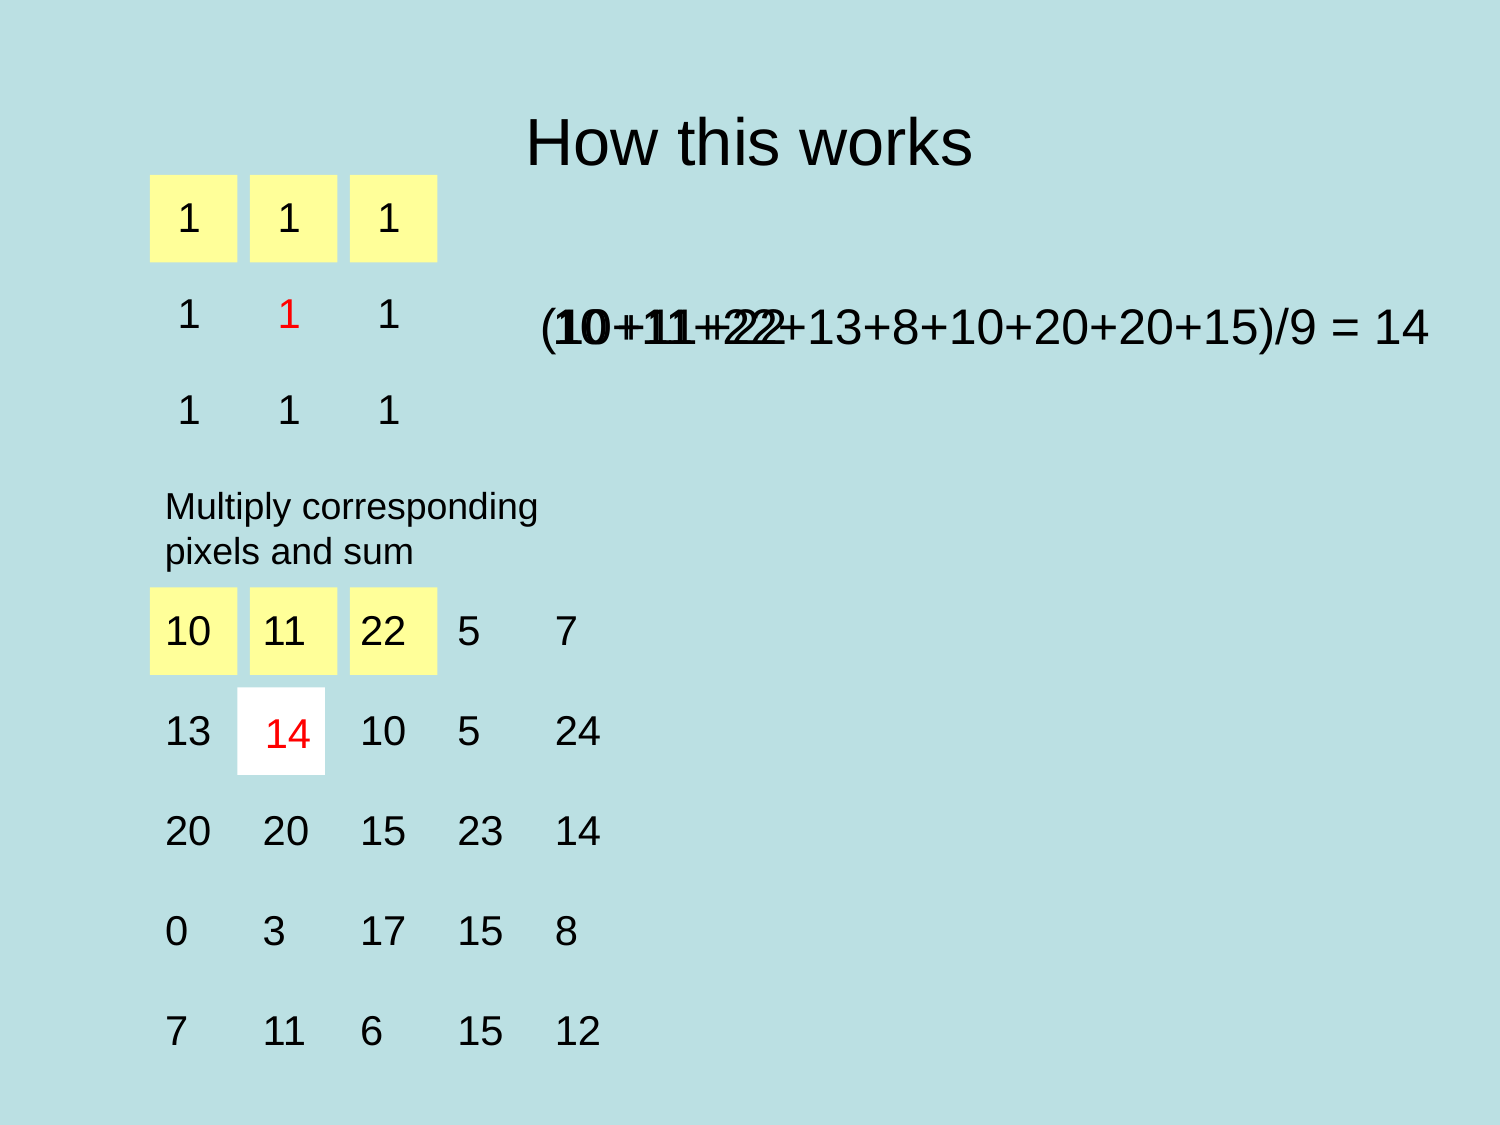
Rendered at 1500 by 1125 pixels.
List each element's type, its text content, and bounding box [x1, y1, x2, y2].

table_header 1 [163, 187, 263, 283]
text_box [349, 587, 438, 600]
table_header 5 [442, 600, 540, 700]
table_cell 20 [248, 800, 345, 900]
table_cell 8 [540, 900, 637, 1000]
table_cell 1 [362, 379, 462, 474]
text_box 14 [250, 699, 327, 765]
table_cell 15 [442, 1000, 540, 1100]
table_cell 13 [150, 700, 248, 800]
table_cell 14 [540, 800, 637, 900]
table_header 10 [150, 600, 248, 700]
table_cell 10 [345, 700, 442, 800]
text_box (10+11+22+13+8+10+20+20+15)/9 = 14 [525, 287, 1500, 363]
table_cell 12 [540, 1000, 637, 1100]
table_cell 3 [248, 900, 345, 1000]
table_cell 17 [345, 900, 442, 1000]
table_cell 6 [345, 1000, 442, 1100]
table_cell 5 [442, 700, 540, 800]
table_cell 8 [248, 700, 345, 800]
table_cell 1 [163, 379, 263, 474]
table_cell 1 [163, 283, 263, 379]
table_header 1 [362, 187, 462, 283]
table_cell 15 [442, 900, 540, 1000]
table_cell 23 [442, 800, 540, 900]
table_header 7 [540, 600, 637, 700]
table_cell 24 [540, 700, 637, 800]
table_header 22 [345, 600, 442, 700]
text_box Multiply corresponding pixels and sum [150, 474, 625, 580]
text_box [149, 587, 238, 675]
table_cell 11 [248, 1000, 345, 1100]
text_box [237, 687, 325, 775]
title How this works [112, 44, 1388, 233]
table_header 1 [263, 187, 362, 283]
table_cell 0 [150, 900, 248, 1000]
table_cell 20 [150, 800, 248, 900]
table_cell 15 [345, 800, 442, 900]
text_box [149, 233, 163, 263]
text_box [249, 587, 338, 600]
table_header 11 [248, 600, 345, 700]
table_cell 1 [263, 379, 362, 474]
table_cell 7 [150, 1000, 248, 1100]
table_cell 1 [263, 283, 362, 379]
table_cell 1 [362, 283, 462, 379]
